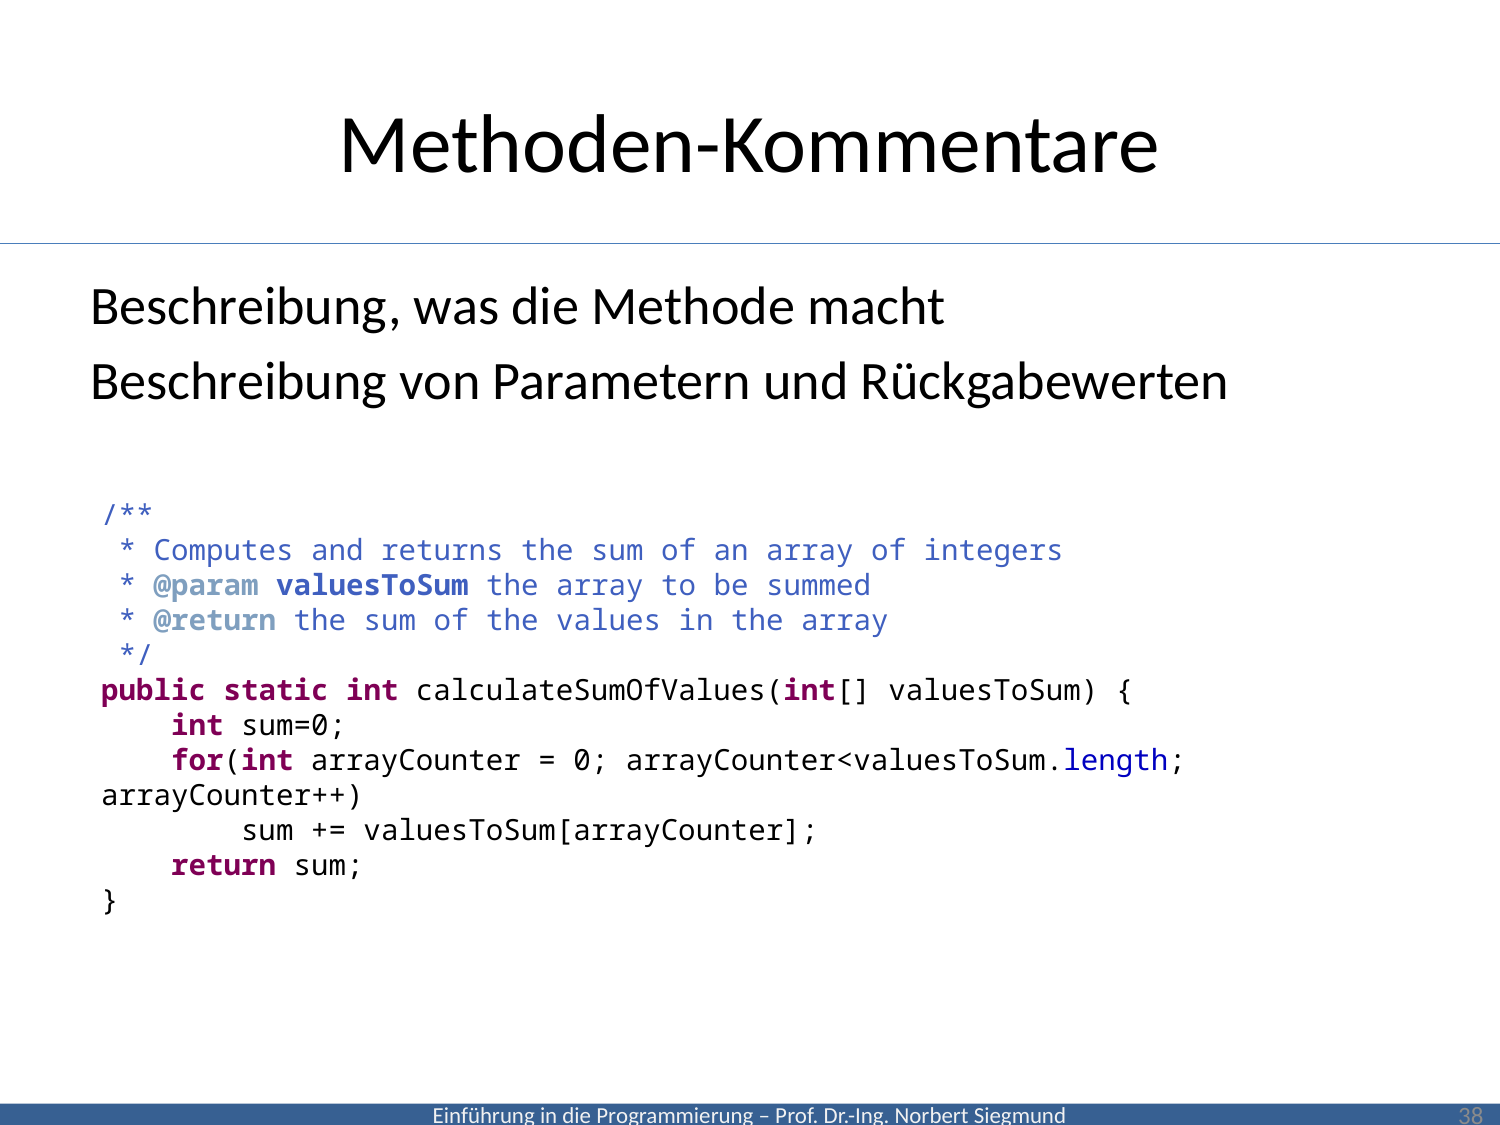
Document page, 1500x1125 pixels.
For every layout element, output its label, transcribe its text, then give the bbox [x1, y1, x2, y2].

slide_number 38 [1148, 1084, 1499, 1125]
text_box /** * Computes and returns the sum of an array of integers * @param valuesToSum the array to be summed * @return the sum of the values in the array */ public static int calculateSumOfValues(int[] valuesToSum) { int sum=0; for(int arrayCounter = 0; arrayCounter<valuesToSum.length; arrayCounter++) sum += valuesToSum[arrayCounter]; return sum; } [86, 489, 1410, 924]
list Beschreibung, was die Methode macht Beschreibung von Parametern und Rückgabewerten [74, 262, 1495, 1104]
title Methoden-Kommentare [74, 44, 1426, 233]
